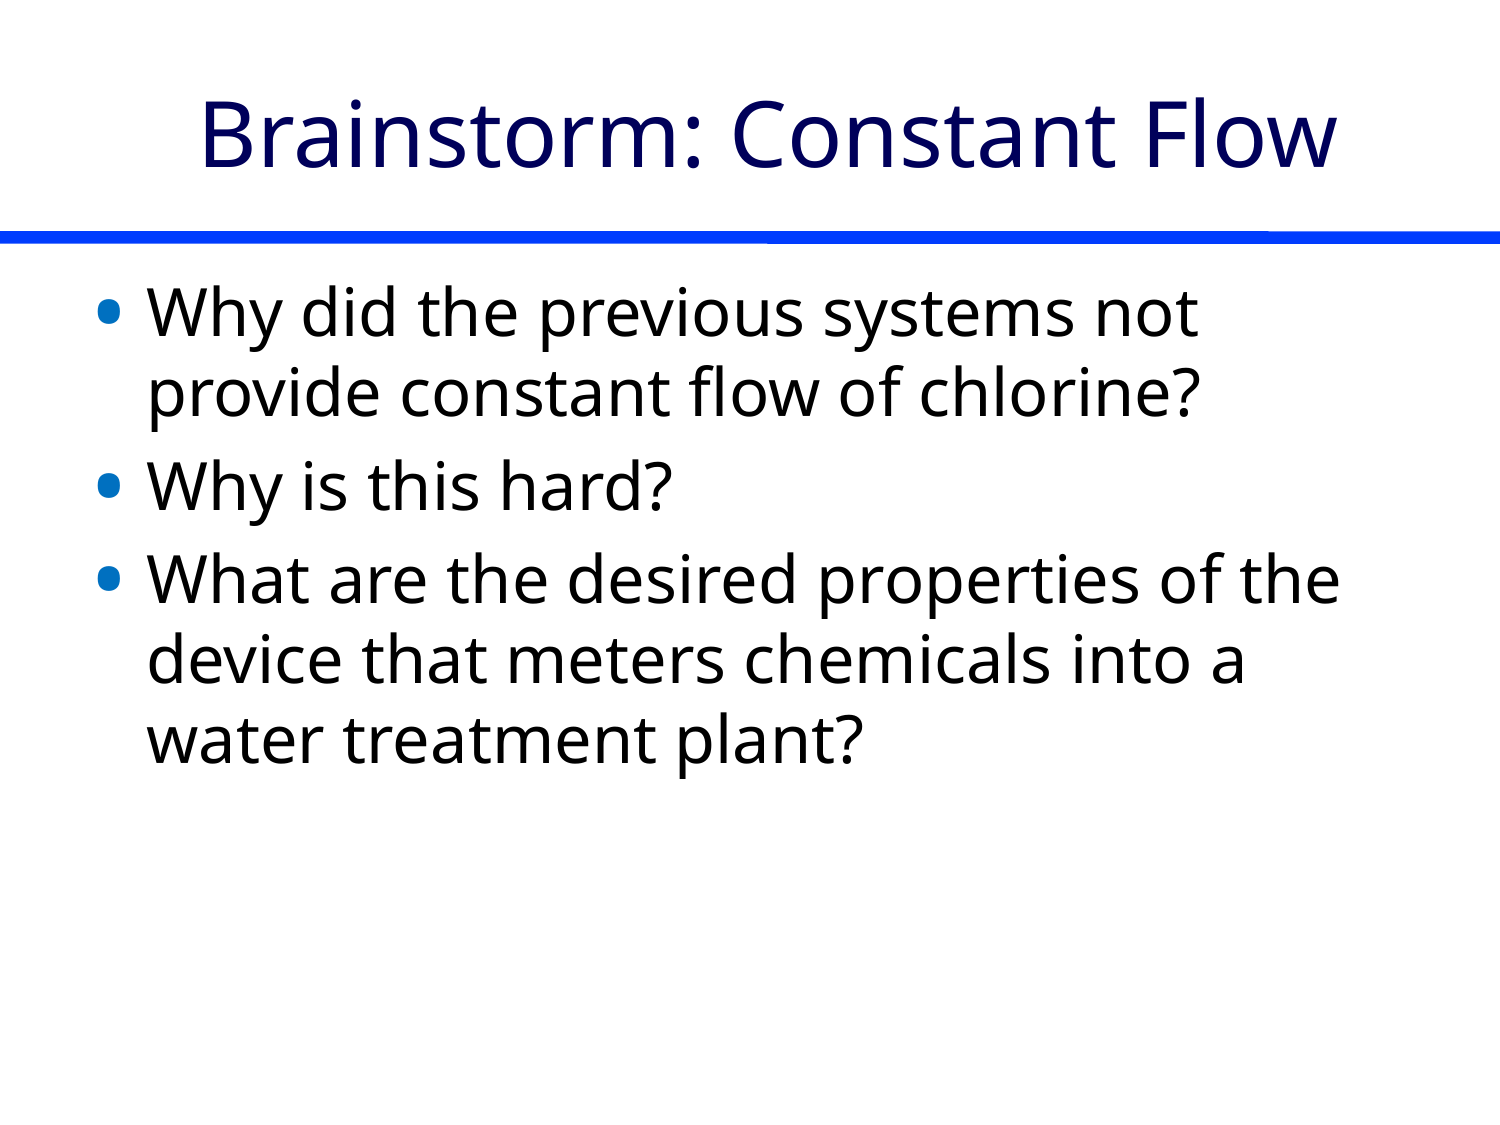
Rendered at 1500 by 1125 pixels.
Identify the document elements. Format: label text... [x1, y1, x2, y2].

title Brainstorm: Constant Flow [75, 37, 1463, 225]
list Why did the previous systems not provide constant flow of chlorine? Why is this hard? What are the desired properties of the device that meters chemicals into a water treatment plant? [74, 262, 1426, 1006]
